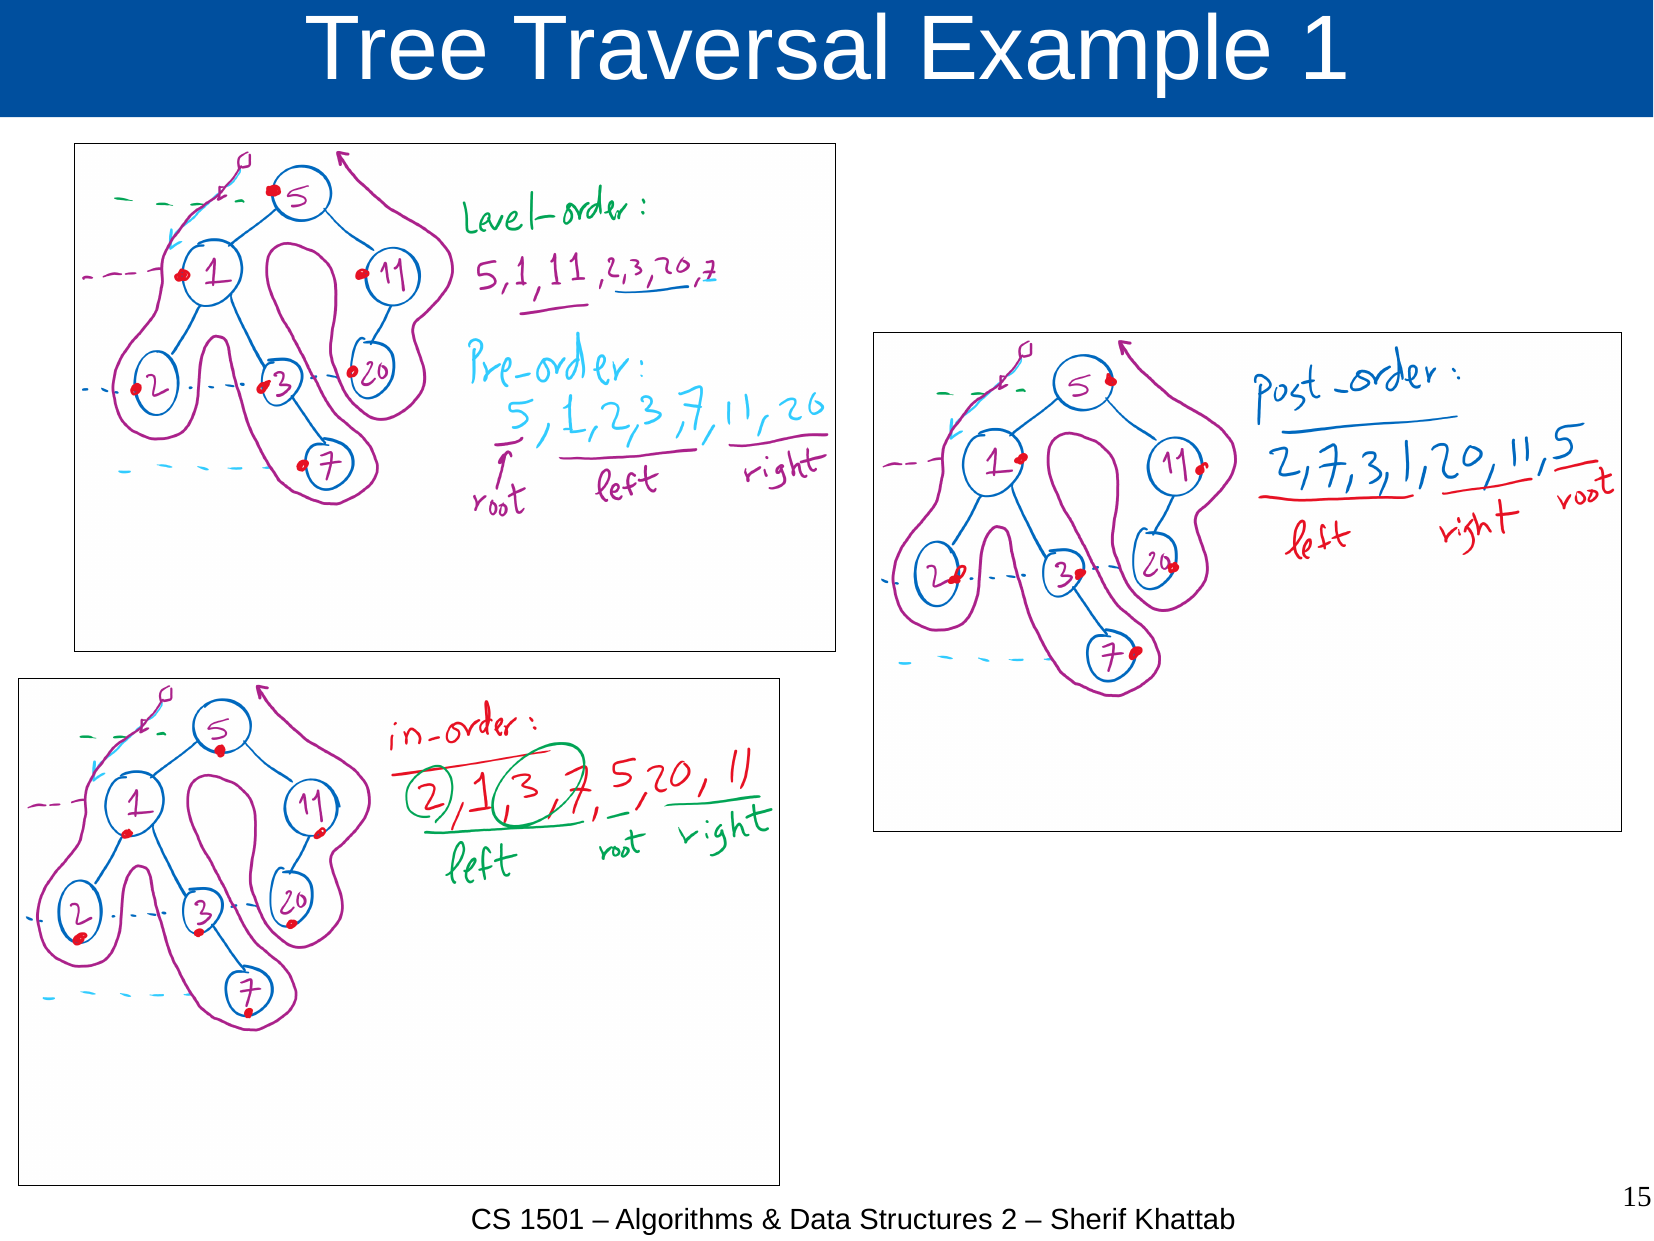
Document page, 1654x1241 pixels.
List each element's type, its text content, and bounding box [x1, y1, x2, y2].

picture [18, 677, 781, 1186]
slide_number 15 [1272, 1178, 1653, 1241]
picture [872, 332, 1622, 833]
title Tree Traversal Example 1 [0, 0, 1654, 118]
footer CS 1501 – Algorithms & Data Structures 2 – Sherif Khattab [460, 1202, 1248, 1241]
picture [74, 143, 836, 652]
